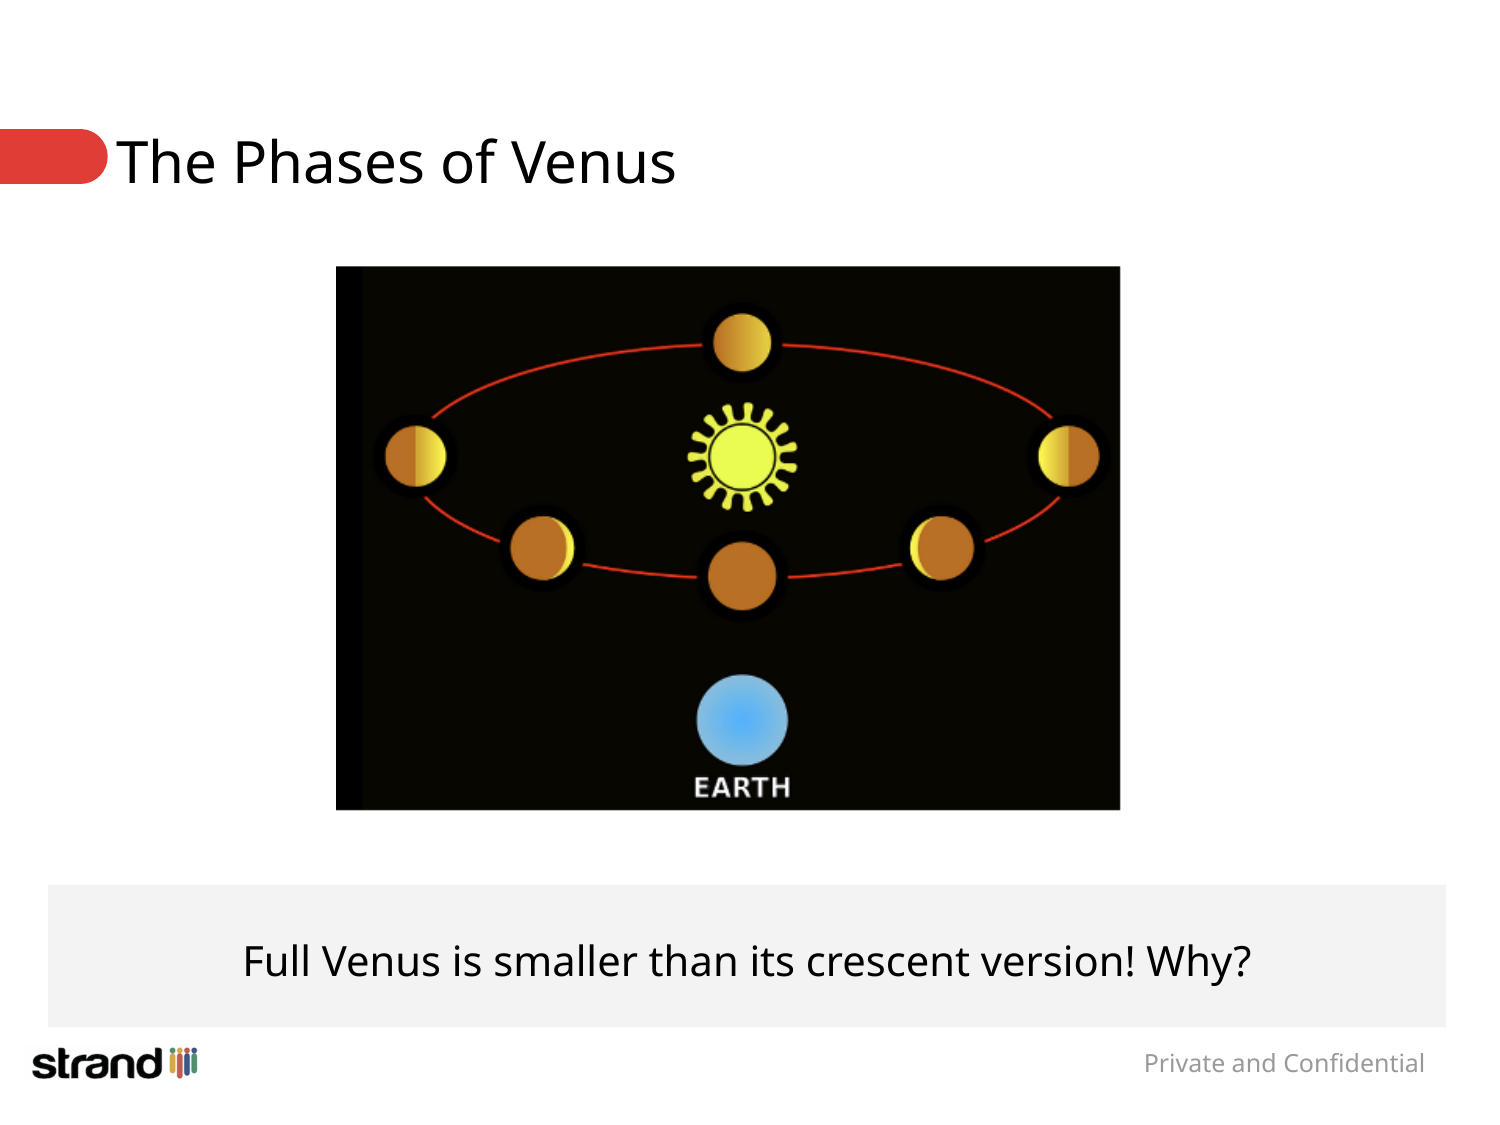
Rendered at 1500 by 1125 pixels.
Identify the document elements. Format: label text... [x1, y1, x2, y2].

picture [336, 264, 1122, 813]
title Full Venus is smaller than its crescent version! Why? [48, 884, 1446, 1028]
title The Phases of Venus [101, 109, 1499, 236]
picture [24, 1044, 198, 1081]
